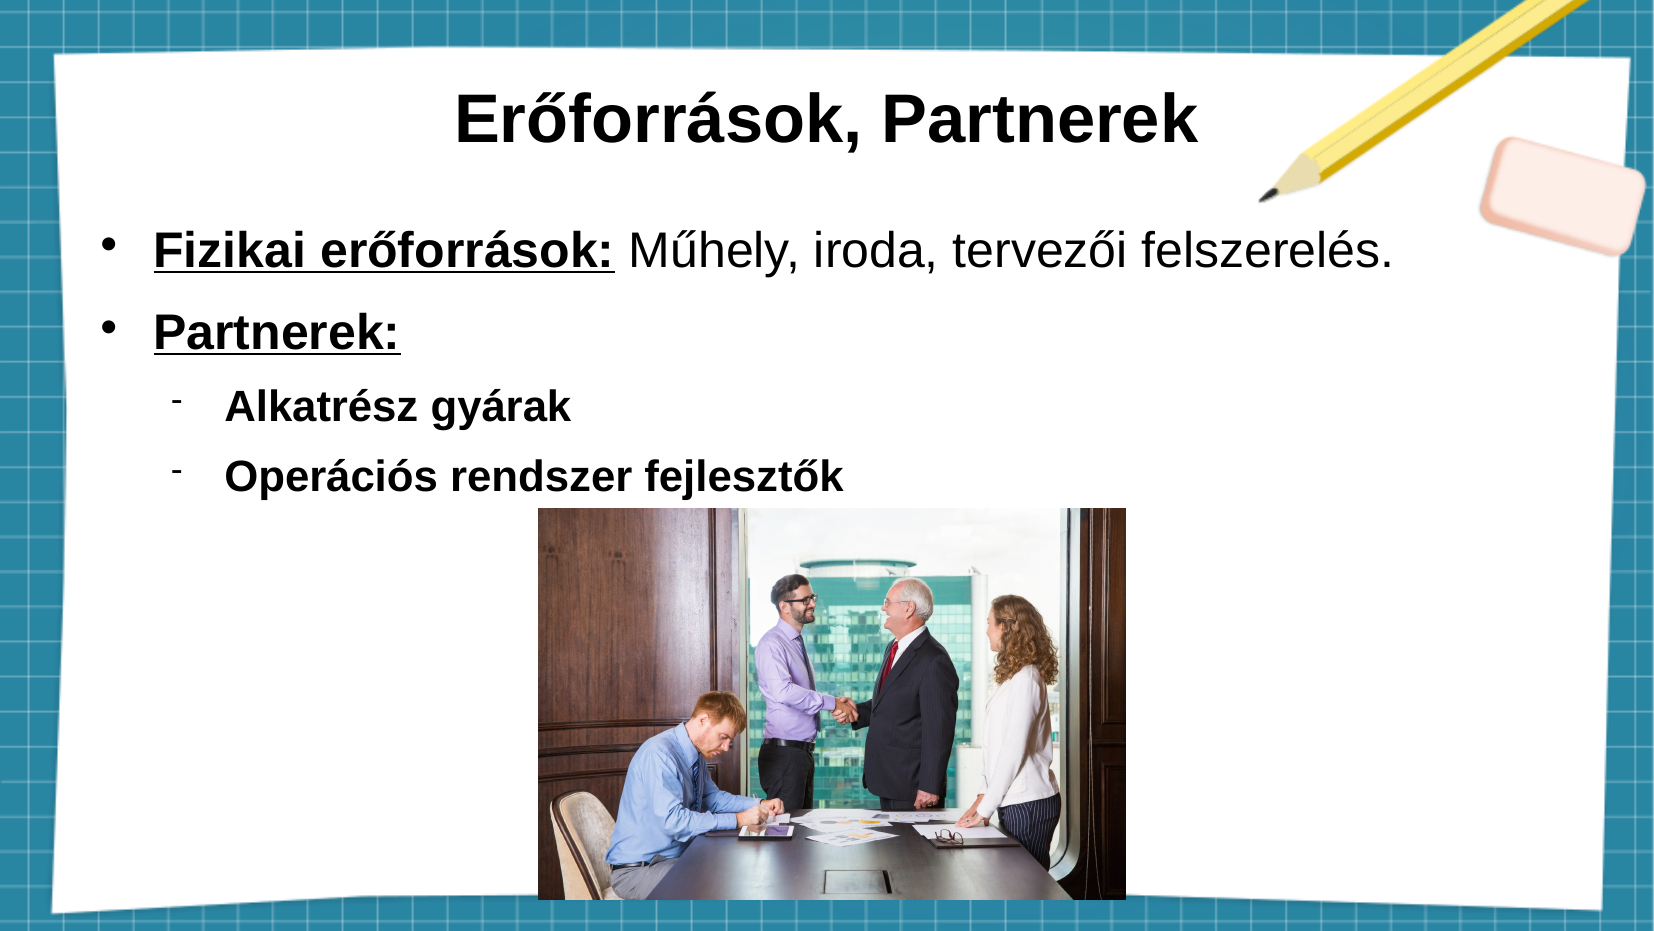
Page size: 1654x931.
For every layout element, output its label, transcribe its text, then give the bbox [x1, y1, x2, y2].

picture [0, 0, 1654, 931]
title Erőforrások, Partnerek [82, 37, 1571, 193]
list Fizikai erőforrások: Műhely, iroda, tervezői felszerelés. Partnerek: Alkatrész gyárak Operációs rendszer fejlesztők [82, 217, 1571, 757]
